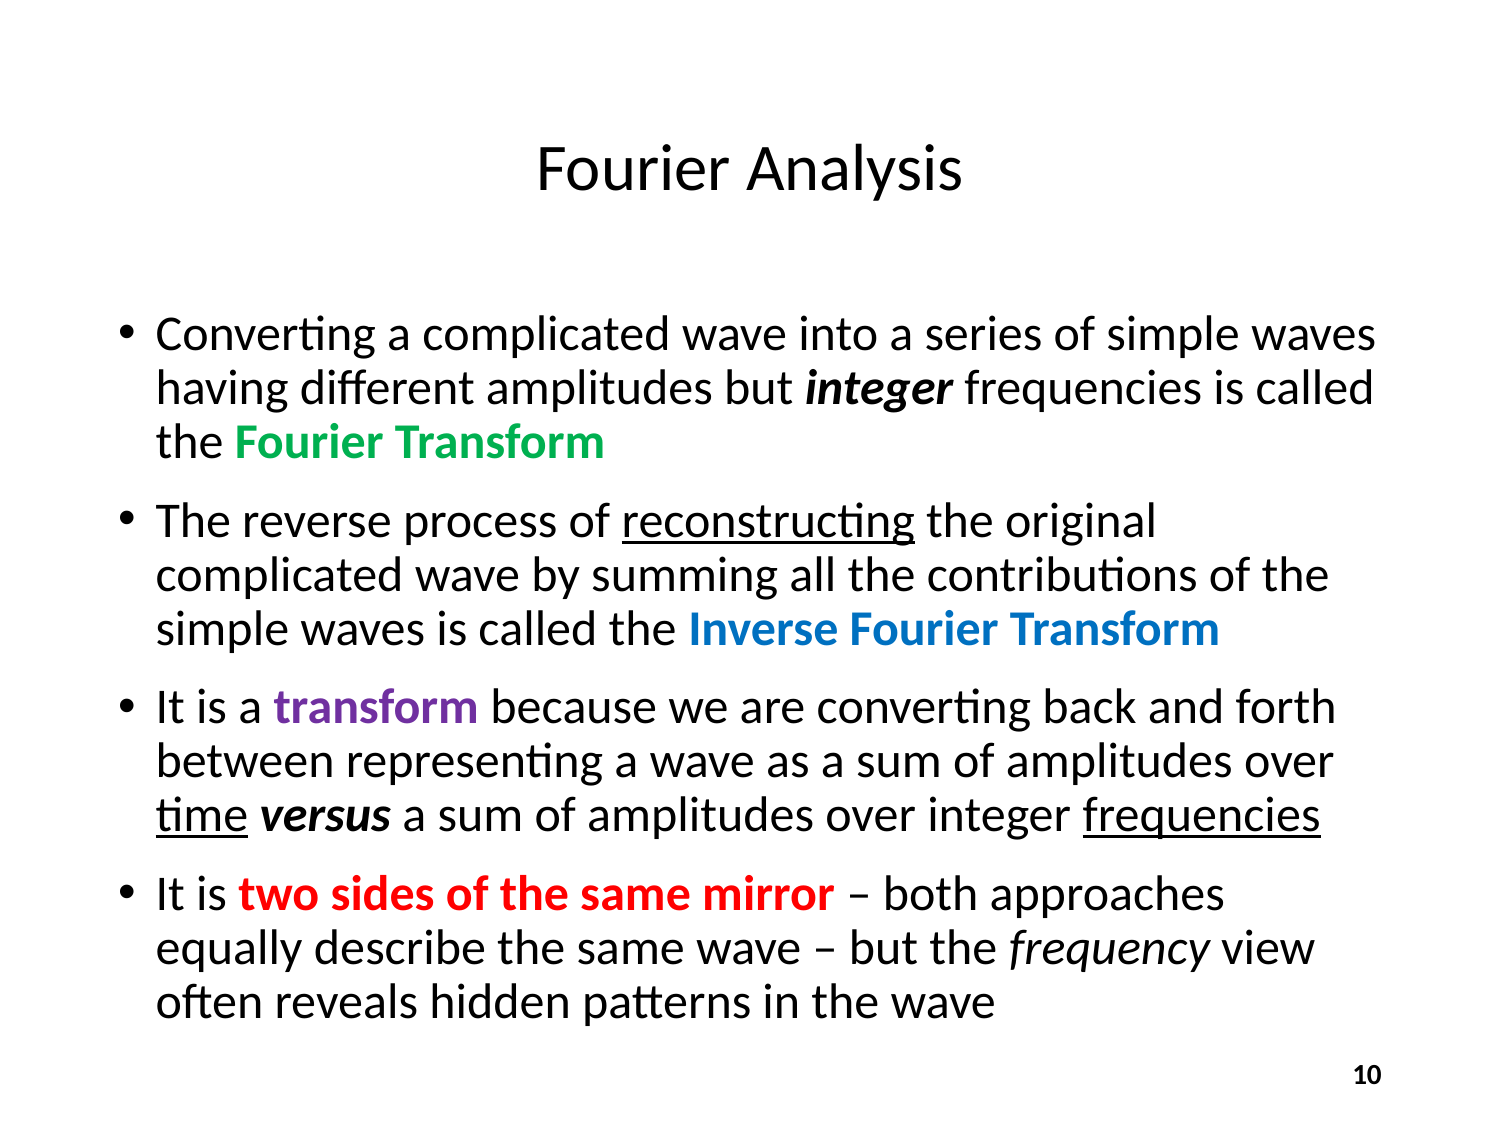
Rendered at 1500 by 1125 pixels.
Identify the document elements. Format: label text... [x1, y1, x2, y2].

slide_number 10 [1059, 1042, 1397, 1103]
title Fourier Analysis [103, 59, 1397, 278]
list Converting a complicated wave into a series of simple waves having different amplitudes but integer frequencies is called the Fourier Transform The reverse process of reconstructing the original complicated wave by summing all the contributions of the simple waves is called the Inverse Fourier Transform It is a transform because we are converting back and forth between representing a wave as a sum of amplitudes over time versus a sum of amplitudes over integer frequencies It is two sides of the same mirror – both approaches equally describe the same wave – but the frequency view often reveals hidden patterns in the wave [103, 299, 1397, 1014]
